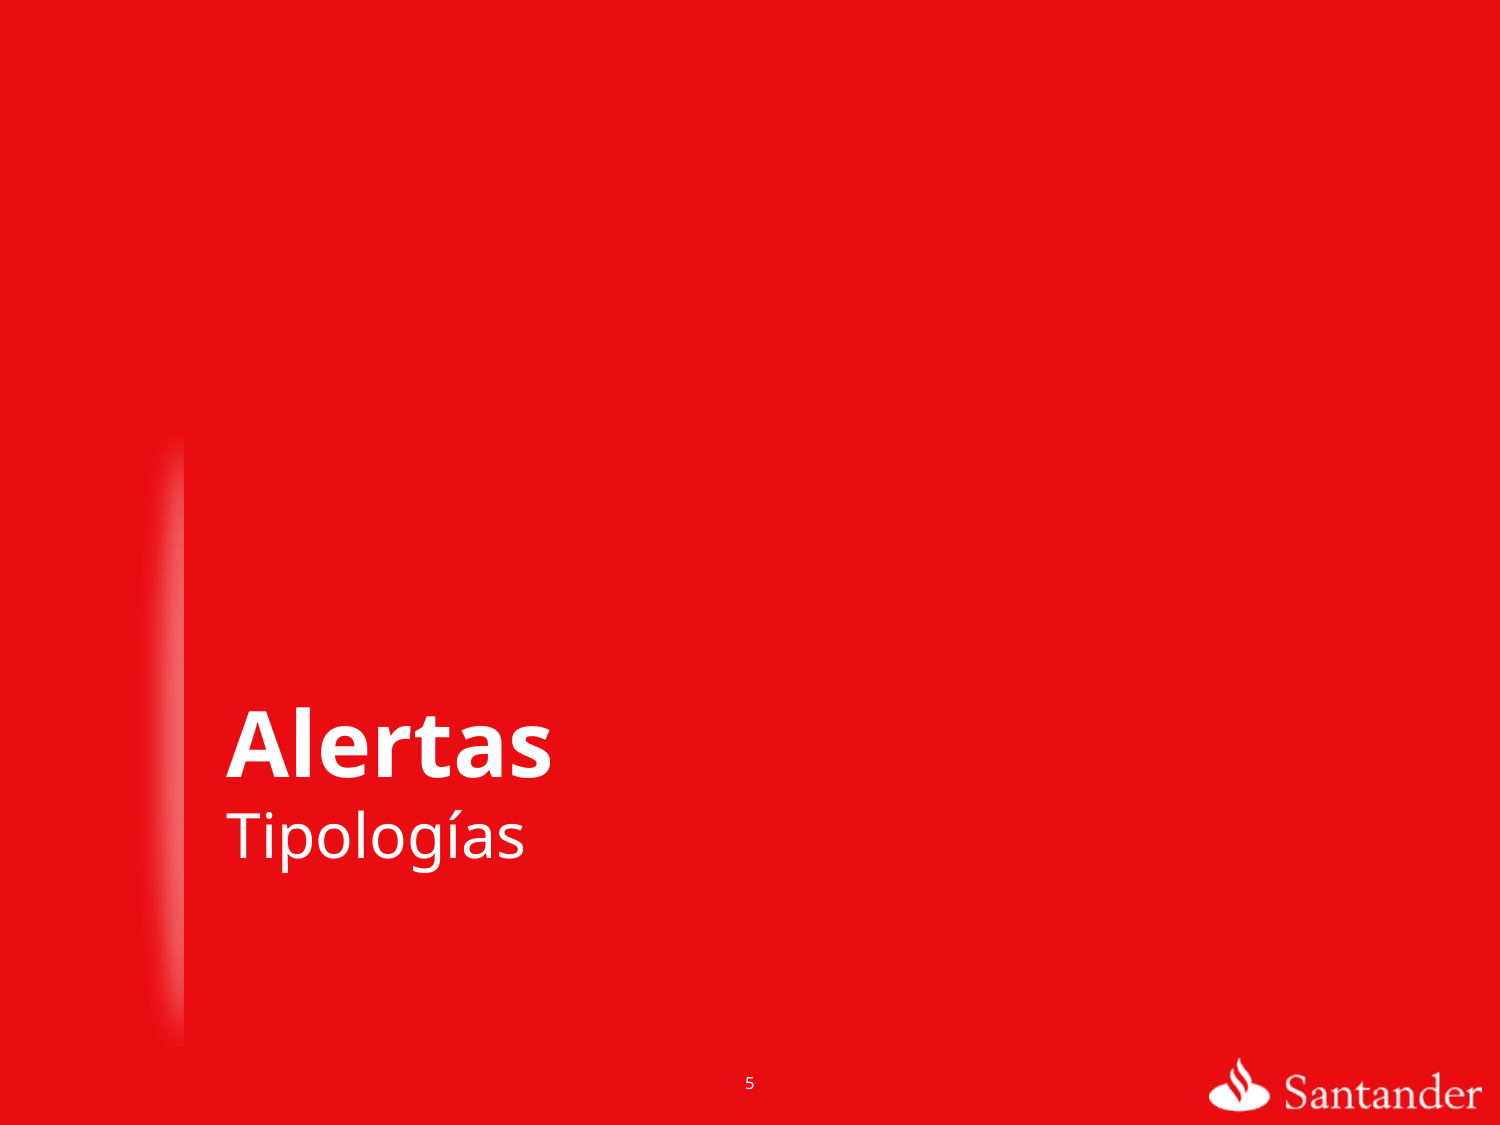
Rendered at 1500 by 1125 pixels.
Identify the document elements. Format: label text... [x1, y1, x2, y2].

picture [1209, 1056, 1482, 1113]
picture [129, 436, 184, 1048]
slide_number 5 [734, 1067, 765, 1100]
text_box Alertas Tipologías [211, 678, 570, 879]
